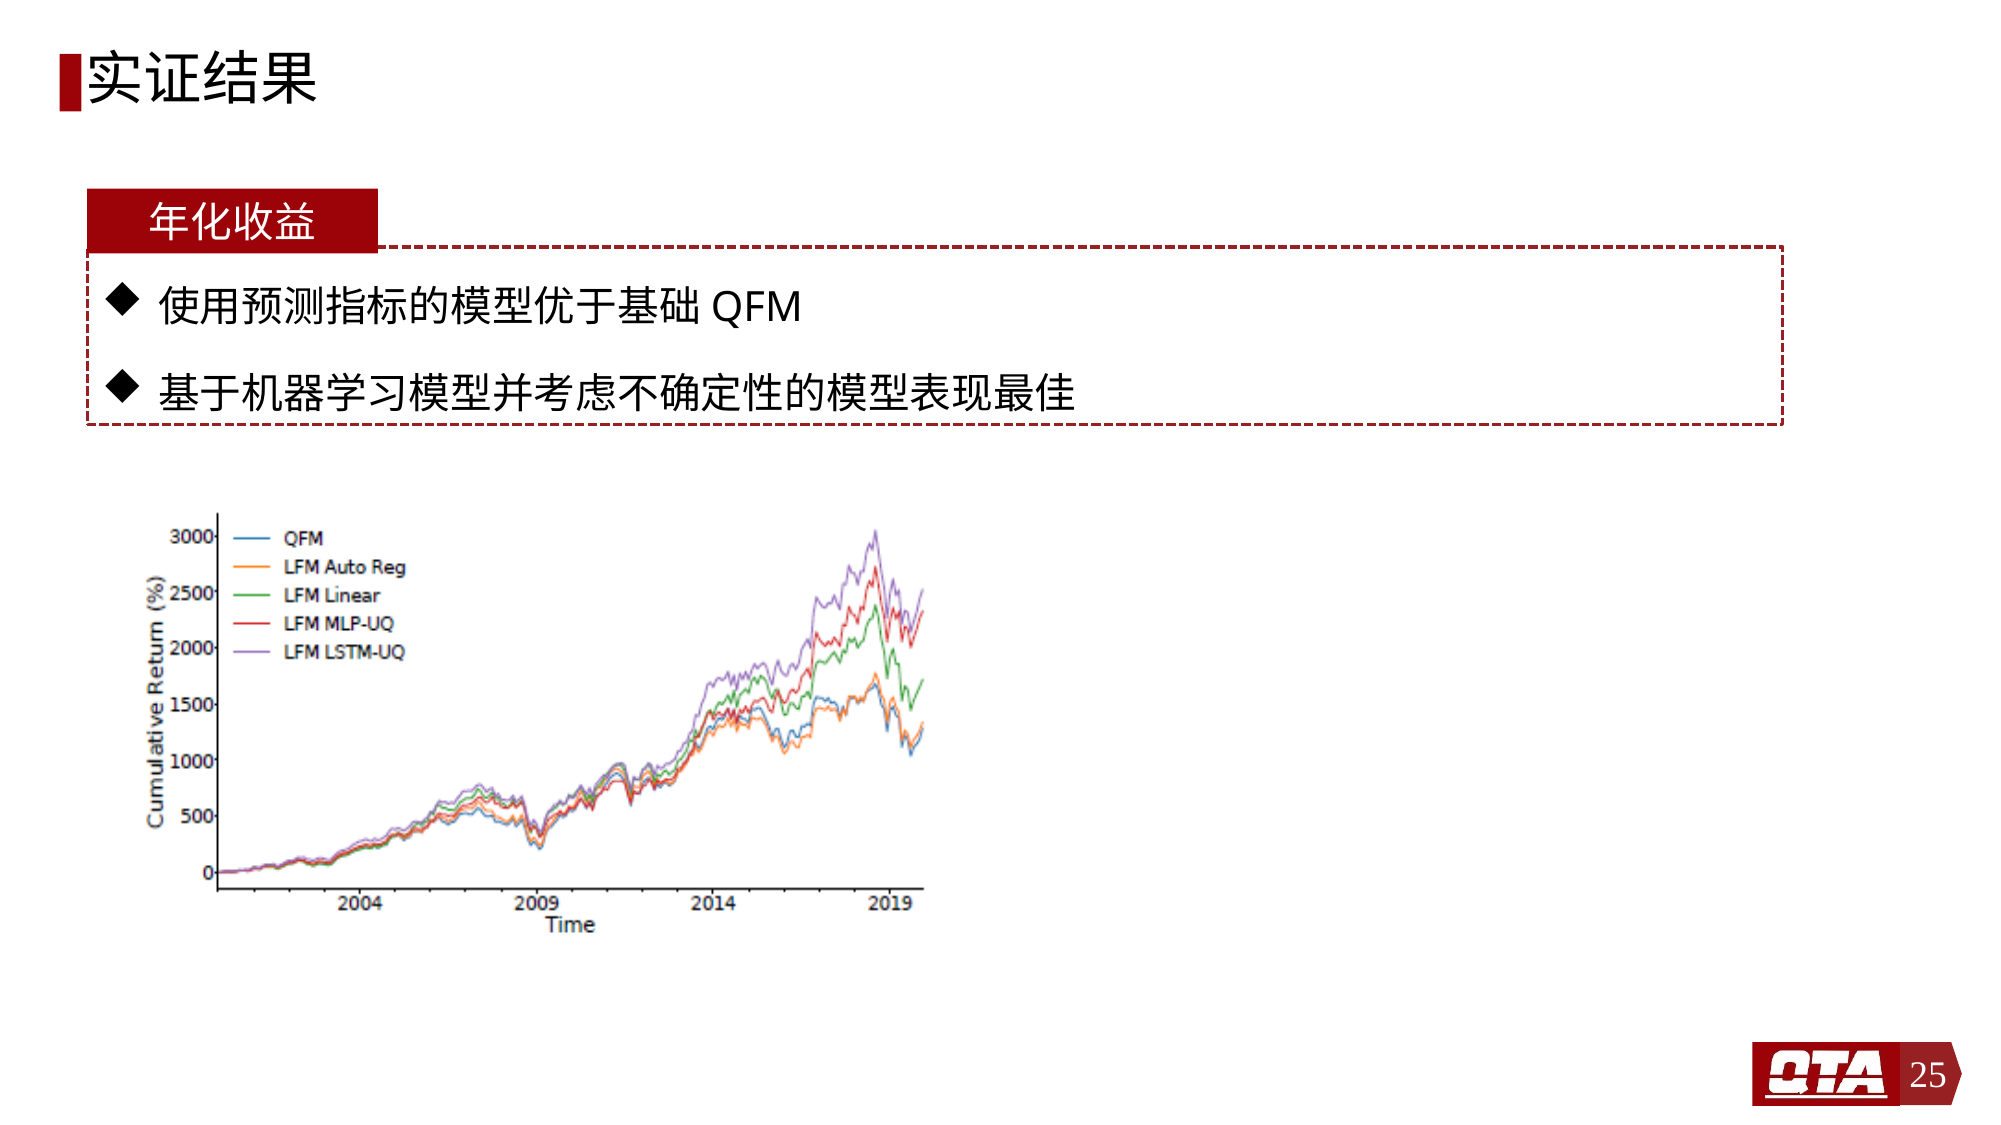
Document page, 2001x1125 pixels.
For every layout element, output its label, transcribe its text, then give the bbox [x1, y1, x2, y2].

slide_number 25 [1511, 1042, 1962, 1103]
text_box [87, 188, 1783, 418]
title 实证结果 [70, 32, 1800, 131]
picture [97, 475, 1000, 937]
